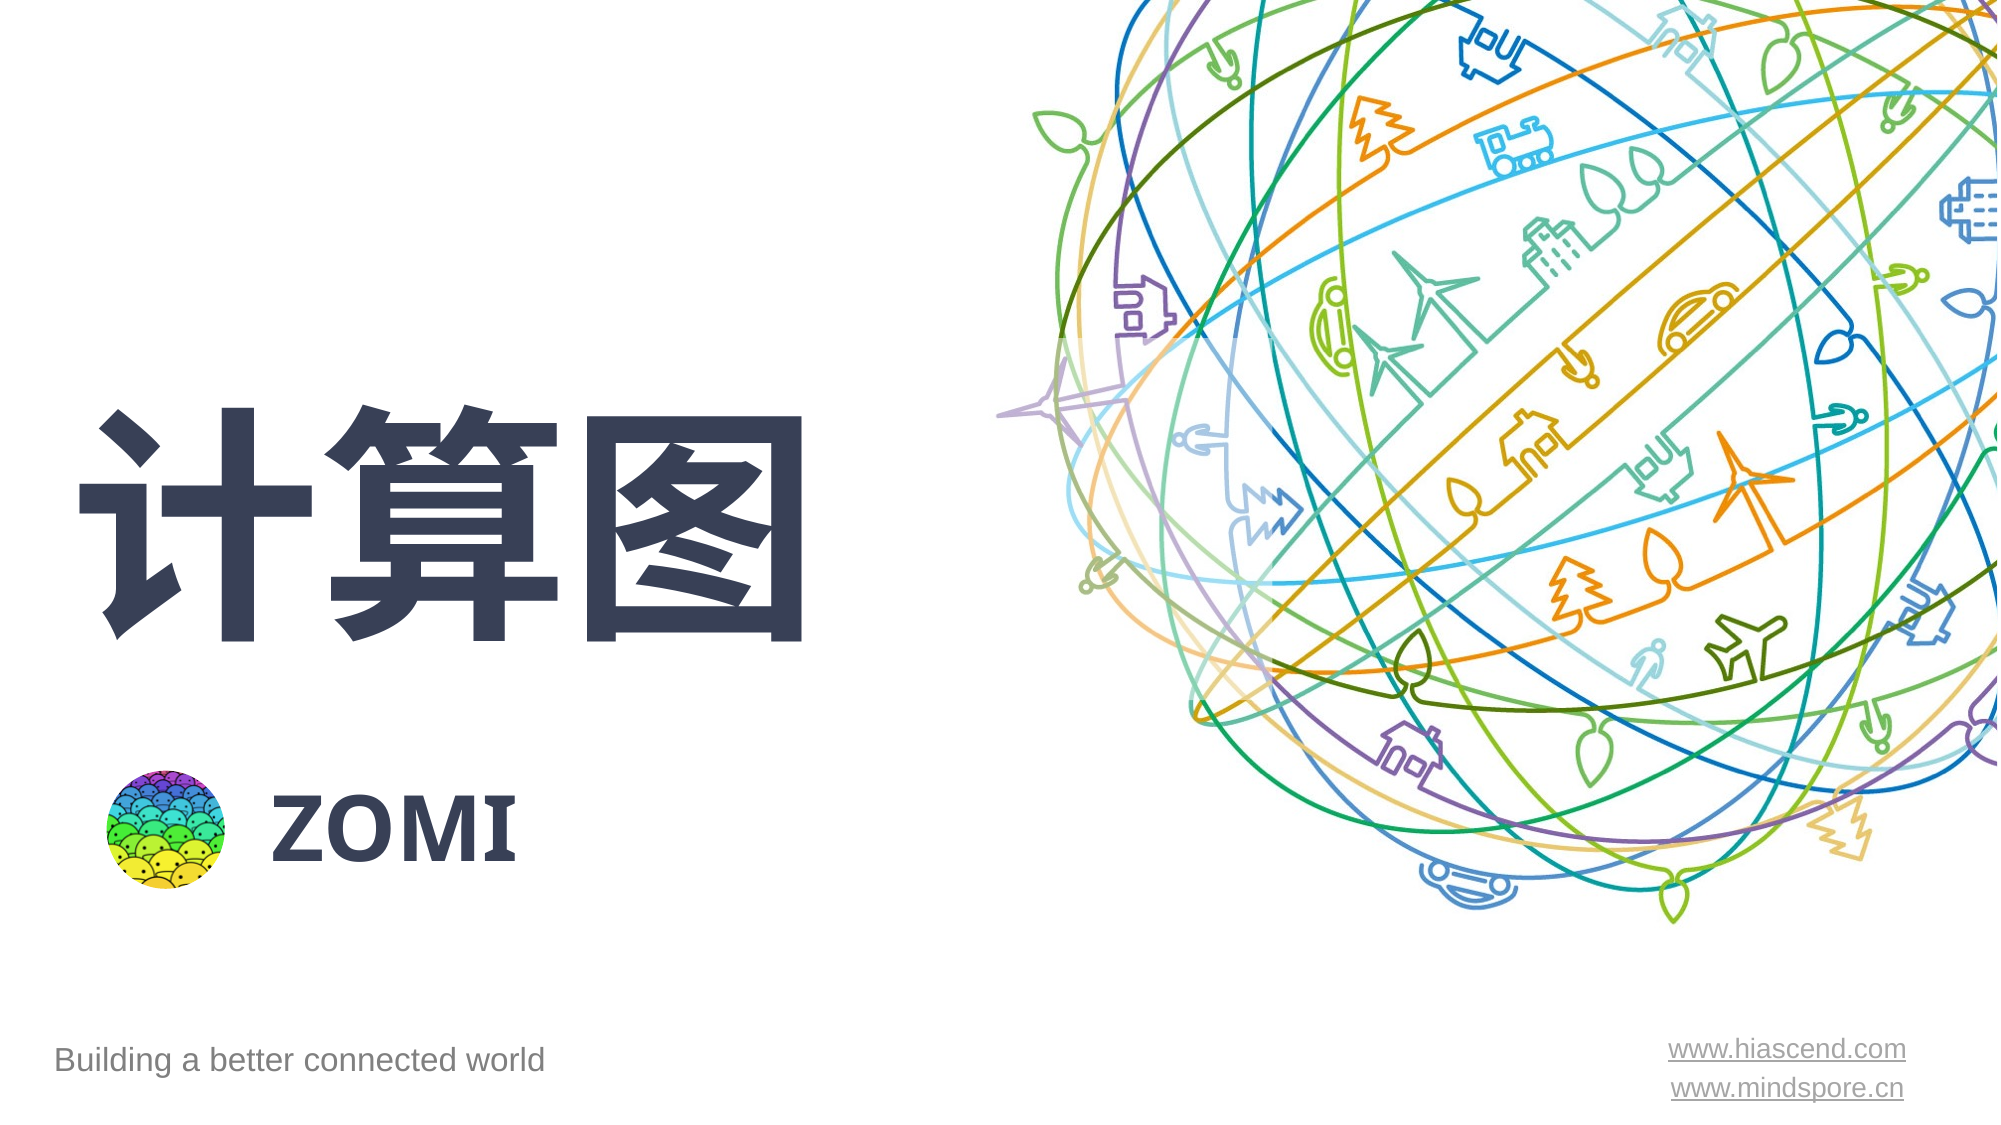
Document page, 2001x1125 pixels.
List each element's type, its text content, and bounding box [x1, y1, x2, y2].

title 计算图 [55, 338, 1273, 701]
picture [0, 0, 1998, 1125]
subtitle ZOMI [256, 761, 1234, 888]
